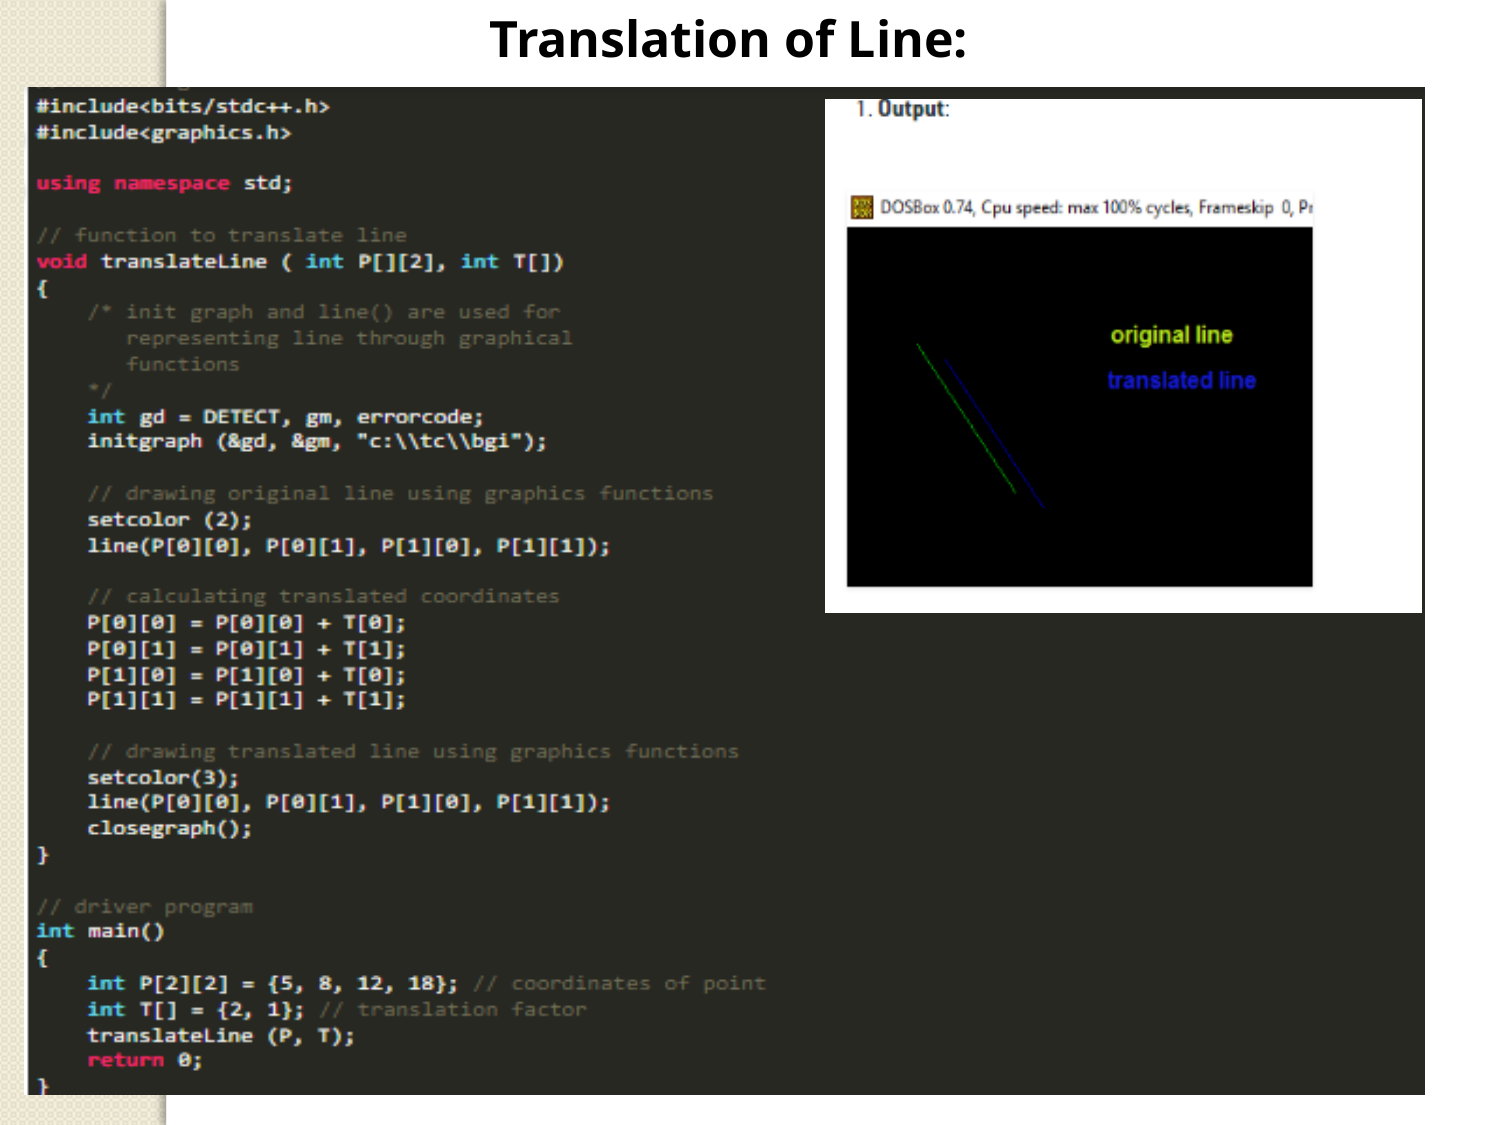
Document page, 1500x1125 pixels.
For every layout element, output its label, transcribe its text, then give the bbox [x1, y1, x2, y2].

text_box Translation of Line: [474, 0, 1013, 75]
picture [24, 87, 1426, 1096]
